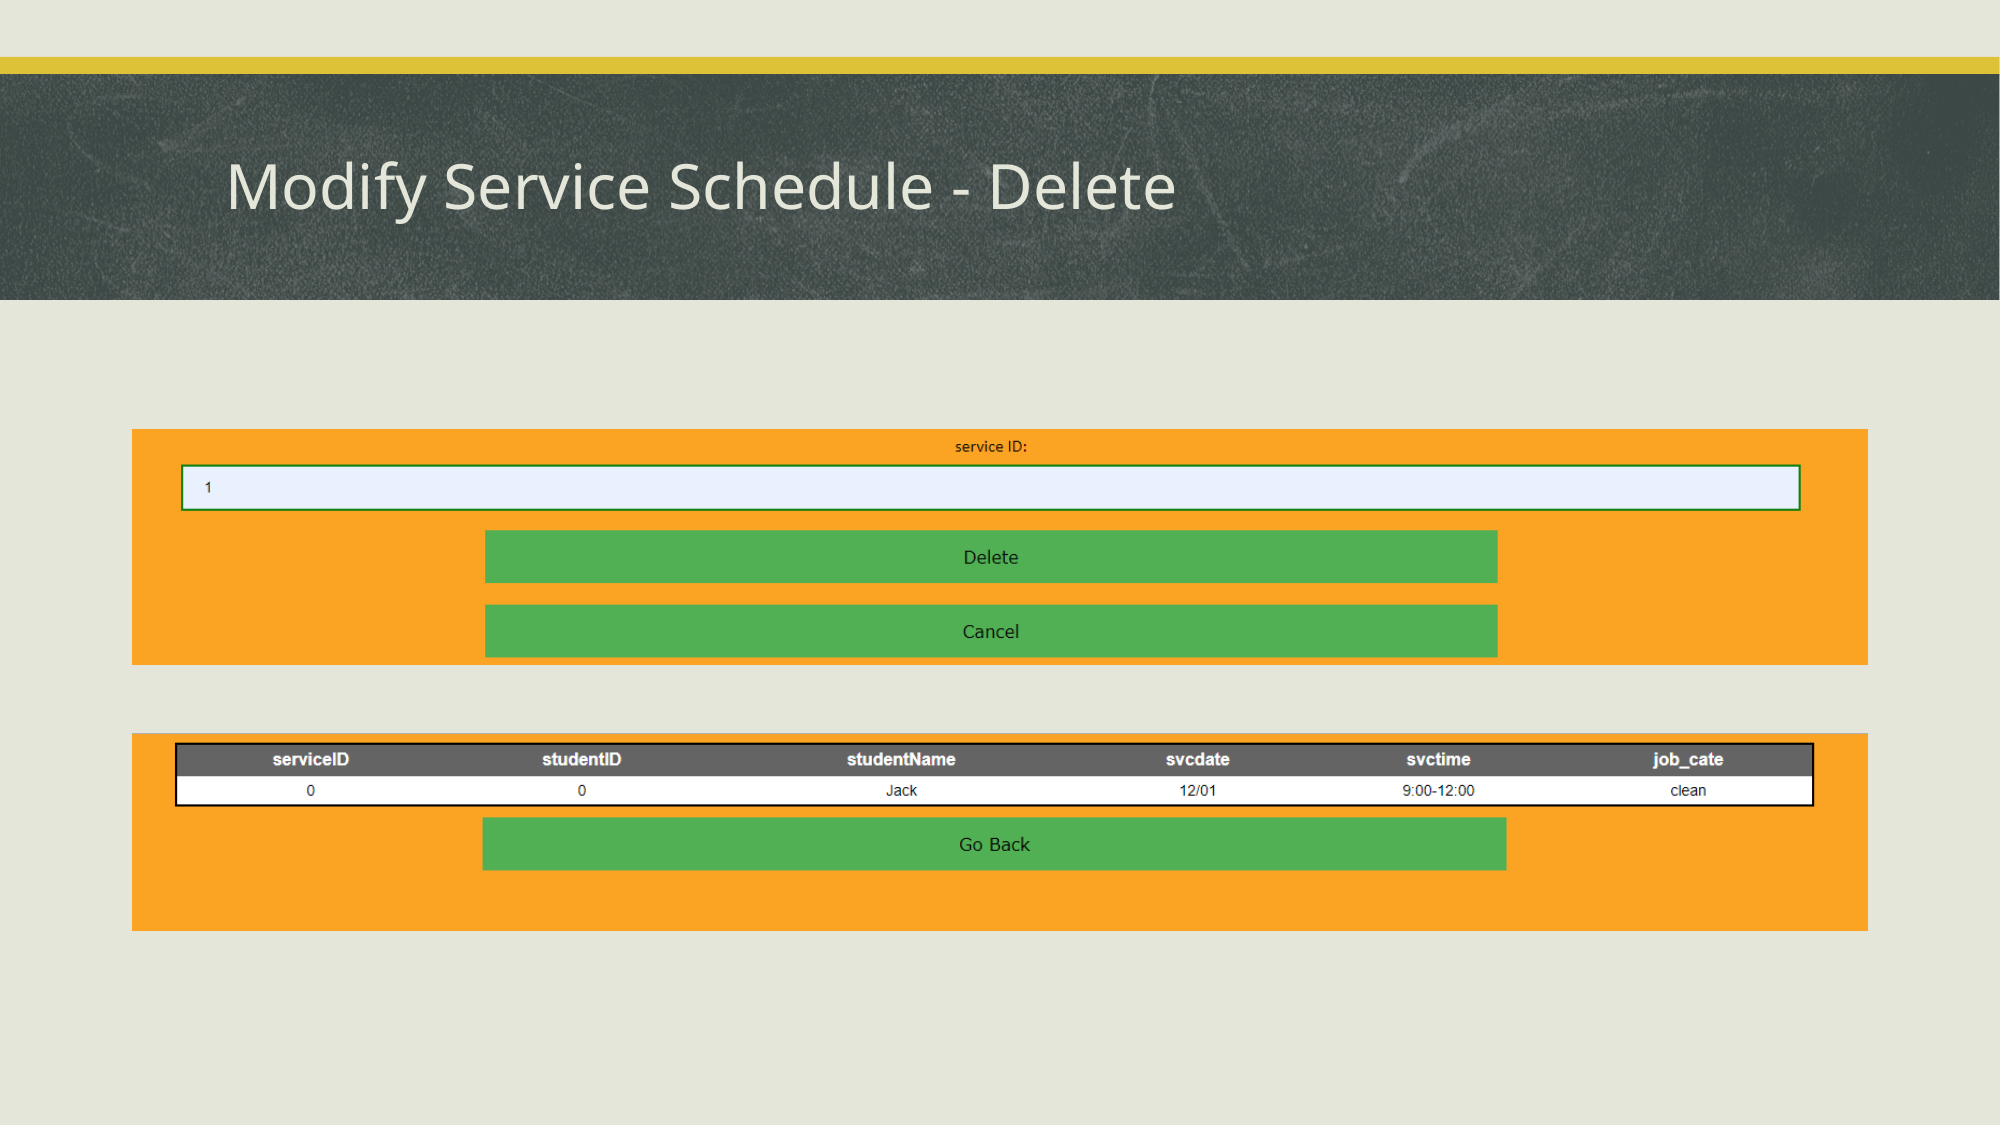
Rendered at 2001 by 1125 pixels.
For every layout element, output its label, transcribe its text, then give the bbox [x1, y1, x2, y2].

picture [132, 733, 1868, 931]
picture [0, 74, 2000, 300]
title Modify Service Schedule - Delete [210, 76, 1790, 300]
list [132, 429, 1868, 665]
